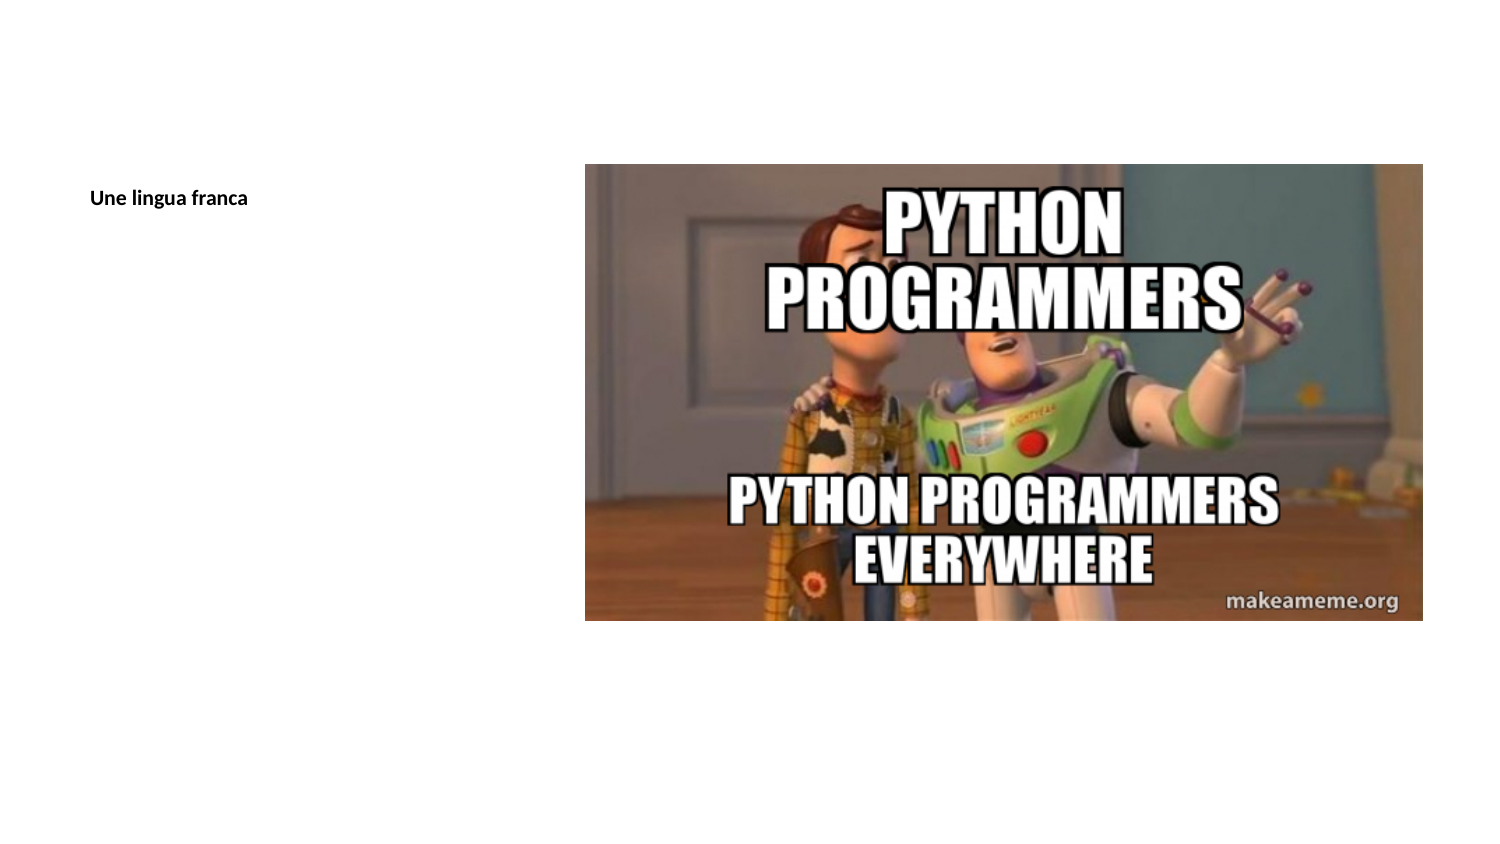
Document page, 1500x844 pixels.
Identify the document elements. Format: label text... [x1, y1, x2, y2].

picture [585, 164, 1424, 621]
list Une lingua franca [75, 176, 569, 754]
